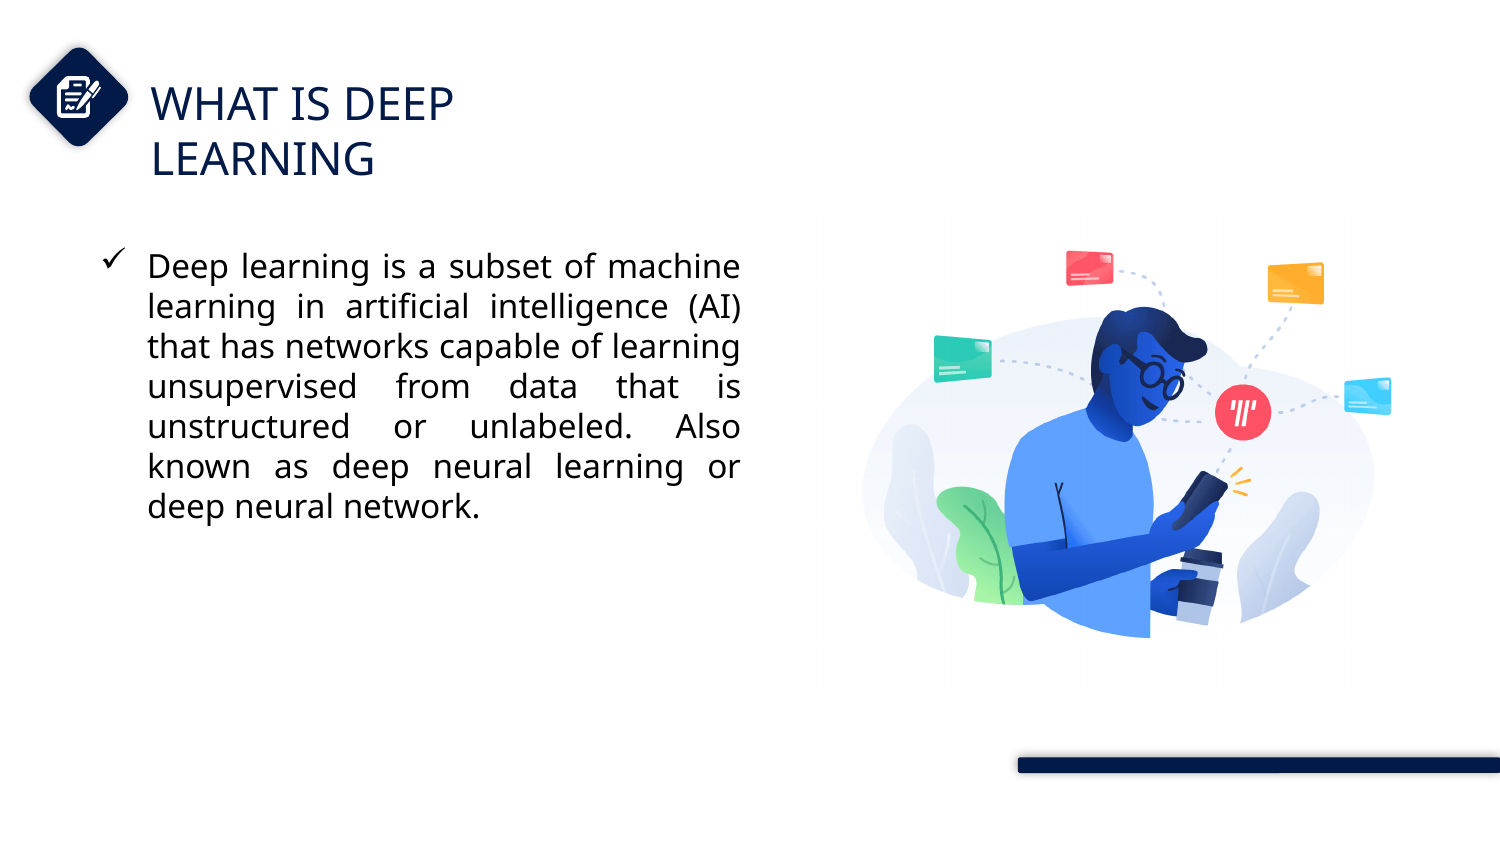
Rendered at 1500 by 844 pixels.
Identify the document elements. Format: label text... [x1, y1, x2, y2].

text_box WHAT IS DEEP LEARNING [135, 67, 690, 193]
picture [786, 213, 1465, 693]
text_box Deep learning is a subset of machine learning in artificial intelligence (AI) that has networks capable of learning unsupervised from data that is unstructured or unlabeled. Also known as deep neural learning or deep neural network. [85, 238, 757, 533]
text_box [39, 57, 118, 136]
text_box [1017, 757, 1500, 774]
